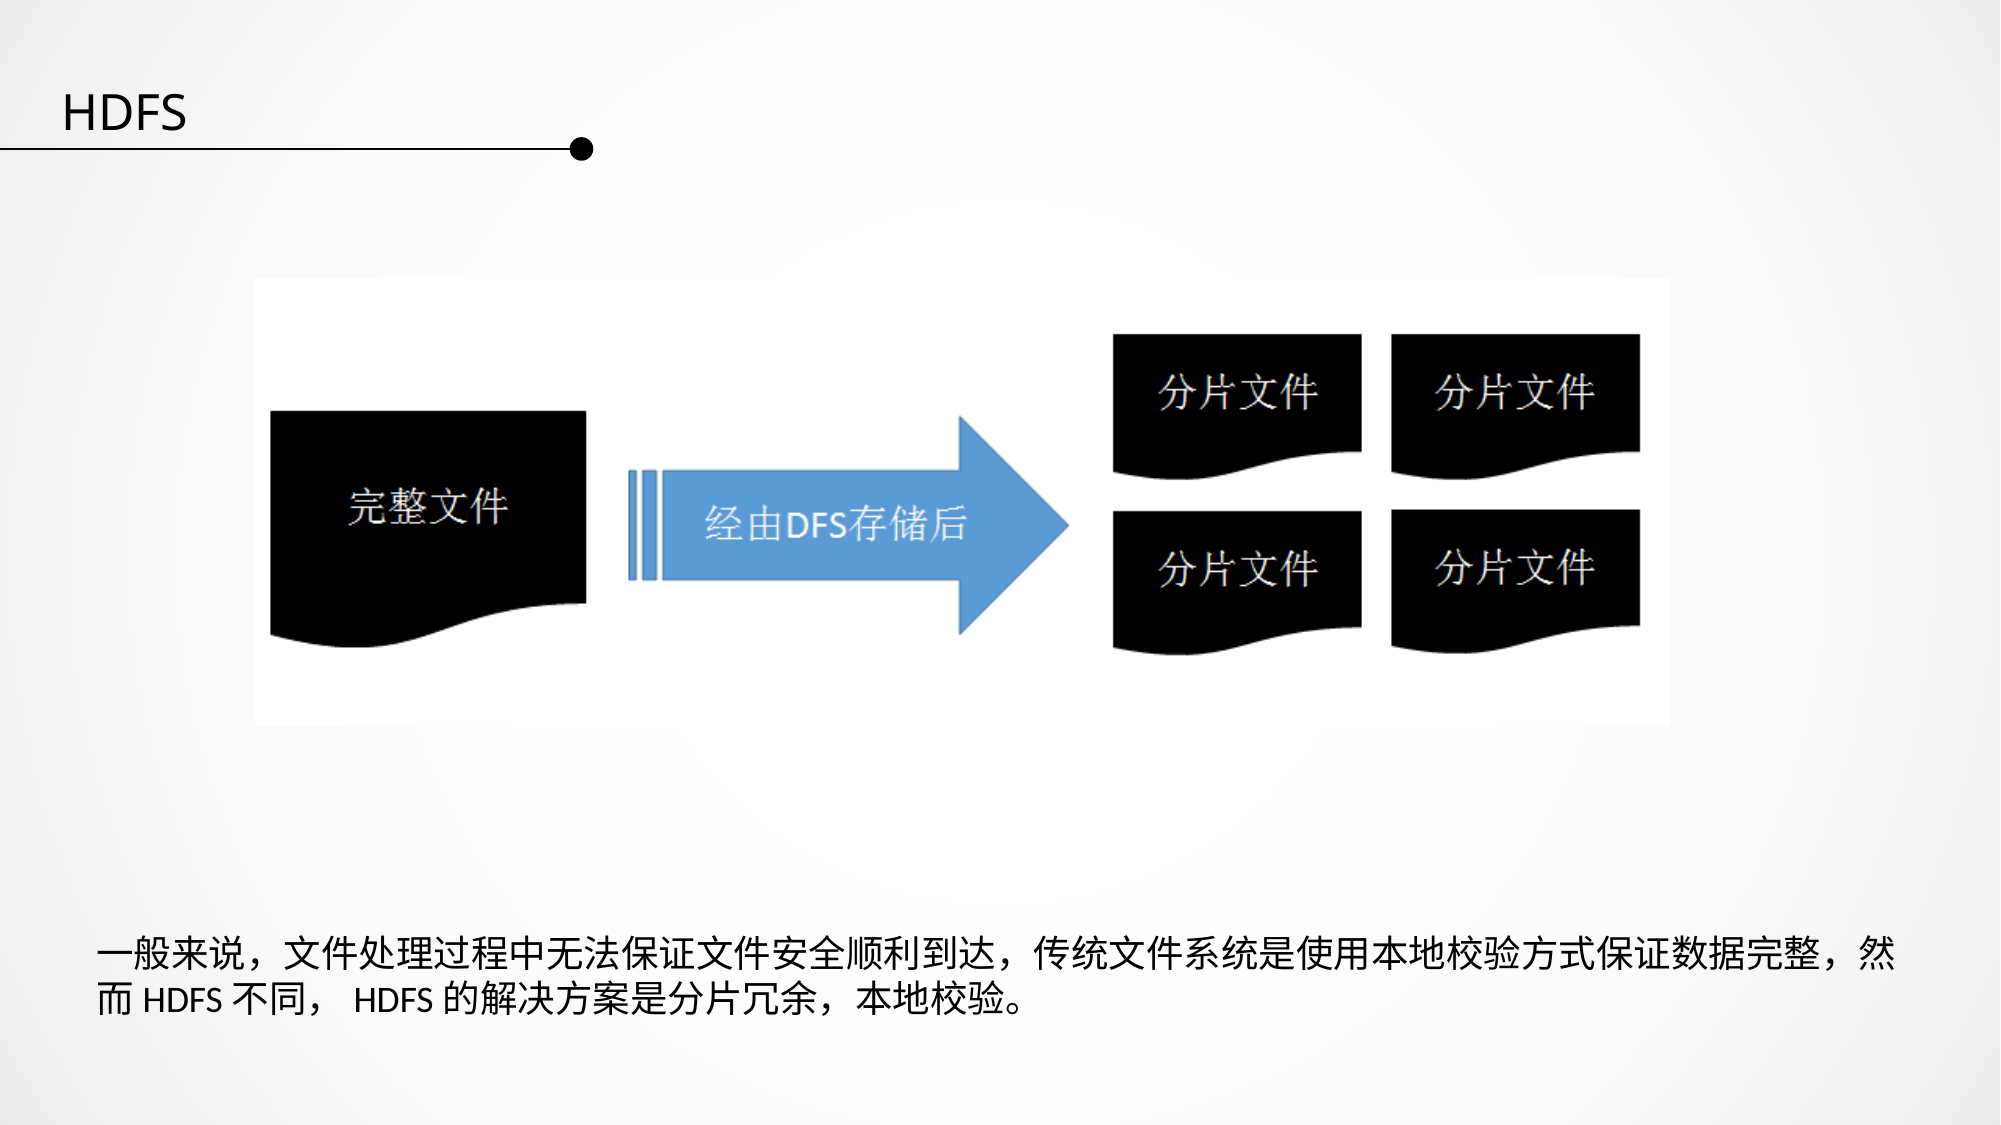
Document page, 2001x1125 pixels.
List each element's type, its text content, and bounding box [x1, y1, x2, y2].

picture [255, 278, 1671, 727]
text_box 一般来说，文件处理过程中无法保证文件安全顺利到达，传统文件系统是使用本地校验方式保证数据完整，然而HDFS不同，HDFS的解决方案是分片冗余，本地校验。 [81, 922, 1934, 1028]
text_box [567, 135, 596, 163]
text_box HDFS [46, 73, 566, 148]
